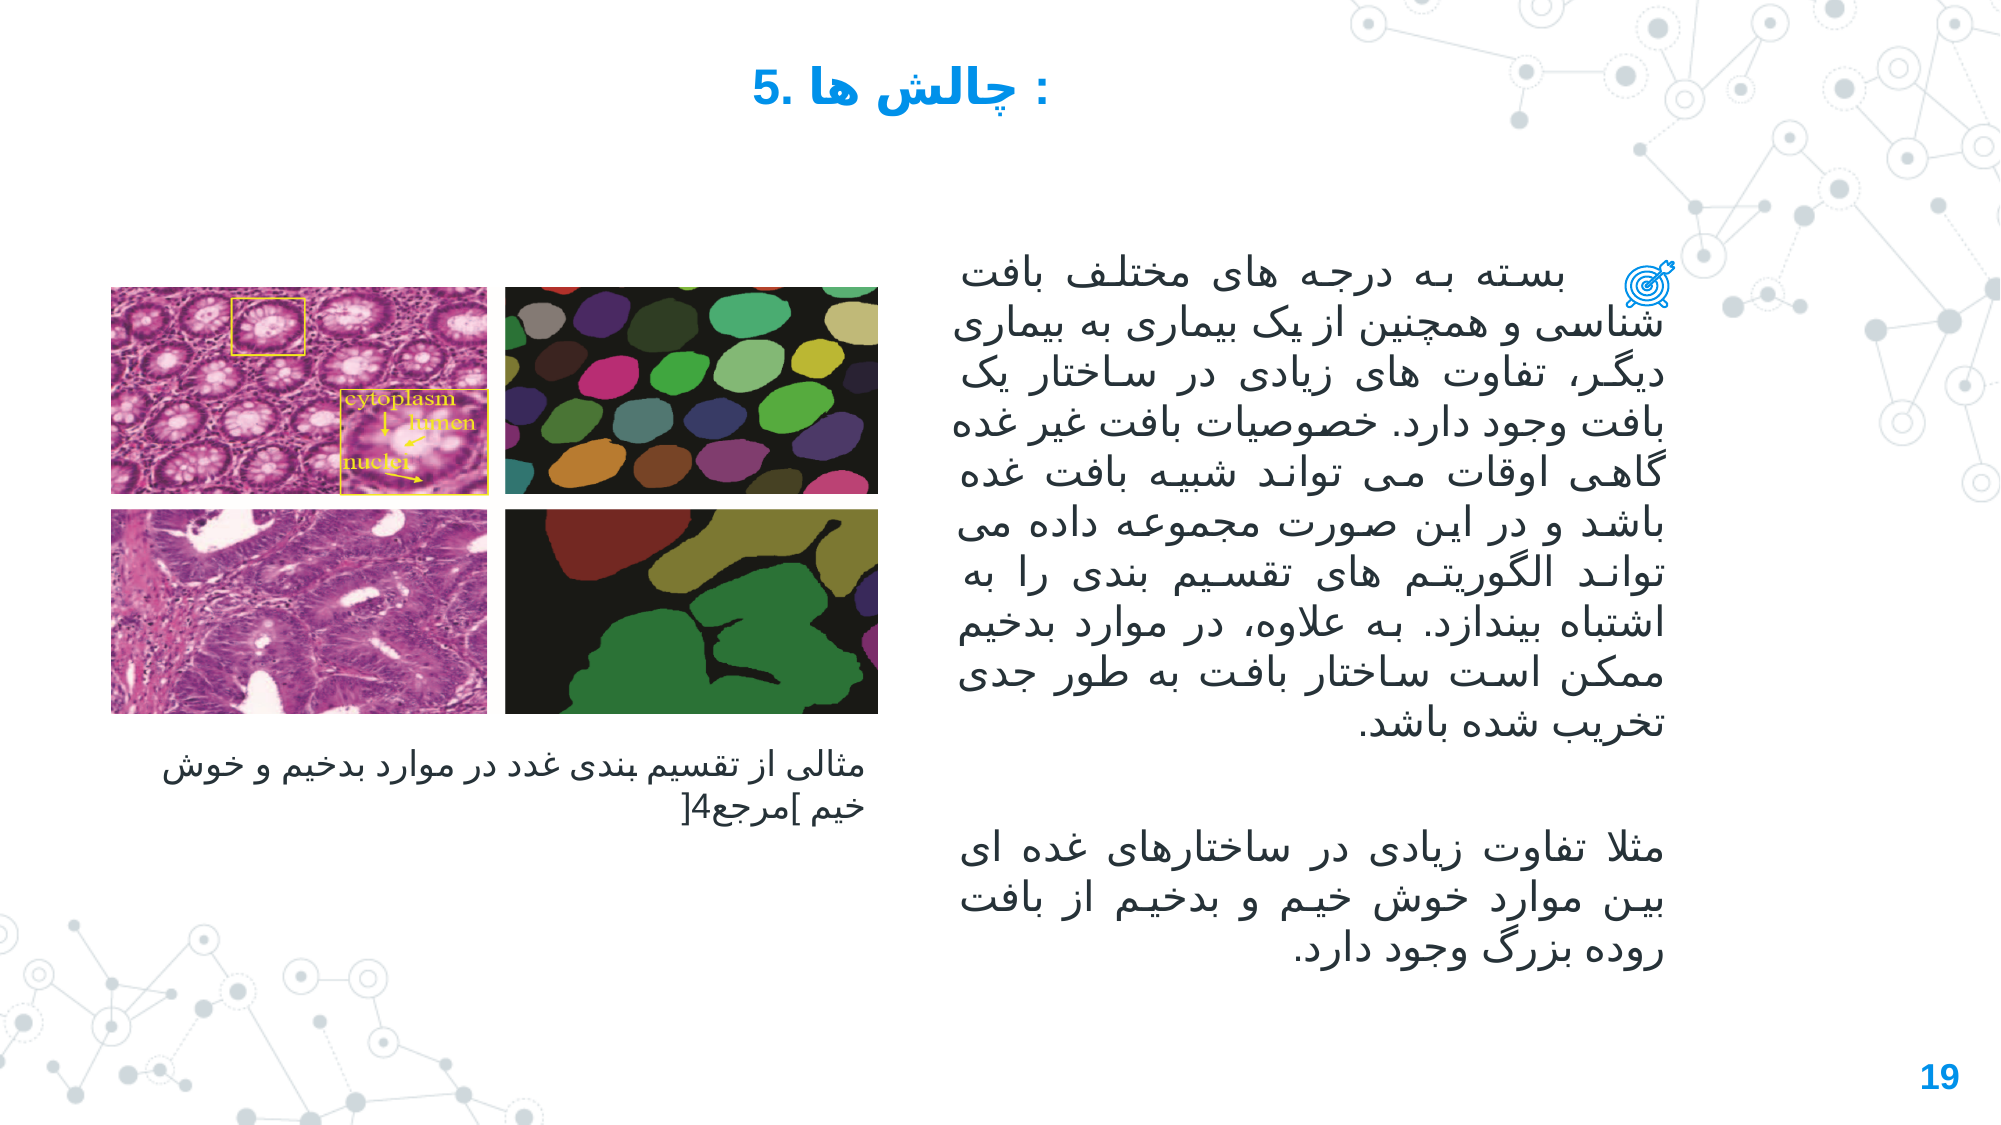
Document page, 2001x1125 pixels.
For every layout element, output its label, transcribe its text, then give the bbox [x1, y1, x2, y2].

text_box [1625, 260, 1675, 308]
title 5. چالش ها : [284, 39, 1519, 130]
slide_number 19 [1879, 1038, 2000, 1125]
picture [0, 0, 2001, 1125]
subtitle بسته به درجه های مختلف بافت شناسی و همچنین از یک بیماری به بیماری دیگر، تفاوت های زیادی در ساختار یک بافت وجود دارد. خصوصیات بافت غیر غده گاهی اوقات می تواند شبیه بافت غده باشد و در این صورت مجموعه داده می تواند الگوریتم های تقسیم بندی را به اشتباه بیندازد. به علاوه، در موارد بدخیم ممکن است ساختار بافت به طور جدی تخریب شده باشد. مثلا تفاوت زیادی در ساختارهای غده ای بین موارد خوش خیم و بدخیم از بافت روده بزرگ وجود دارد. [936, 229, 1681, 912]
text_box مثالی از تقسیم بندی غدد در موارد بدخیم و خوش خیم ]مرجع4[ [107, 733, 881, 833]
